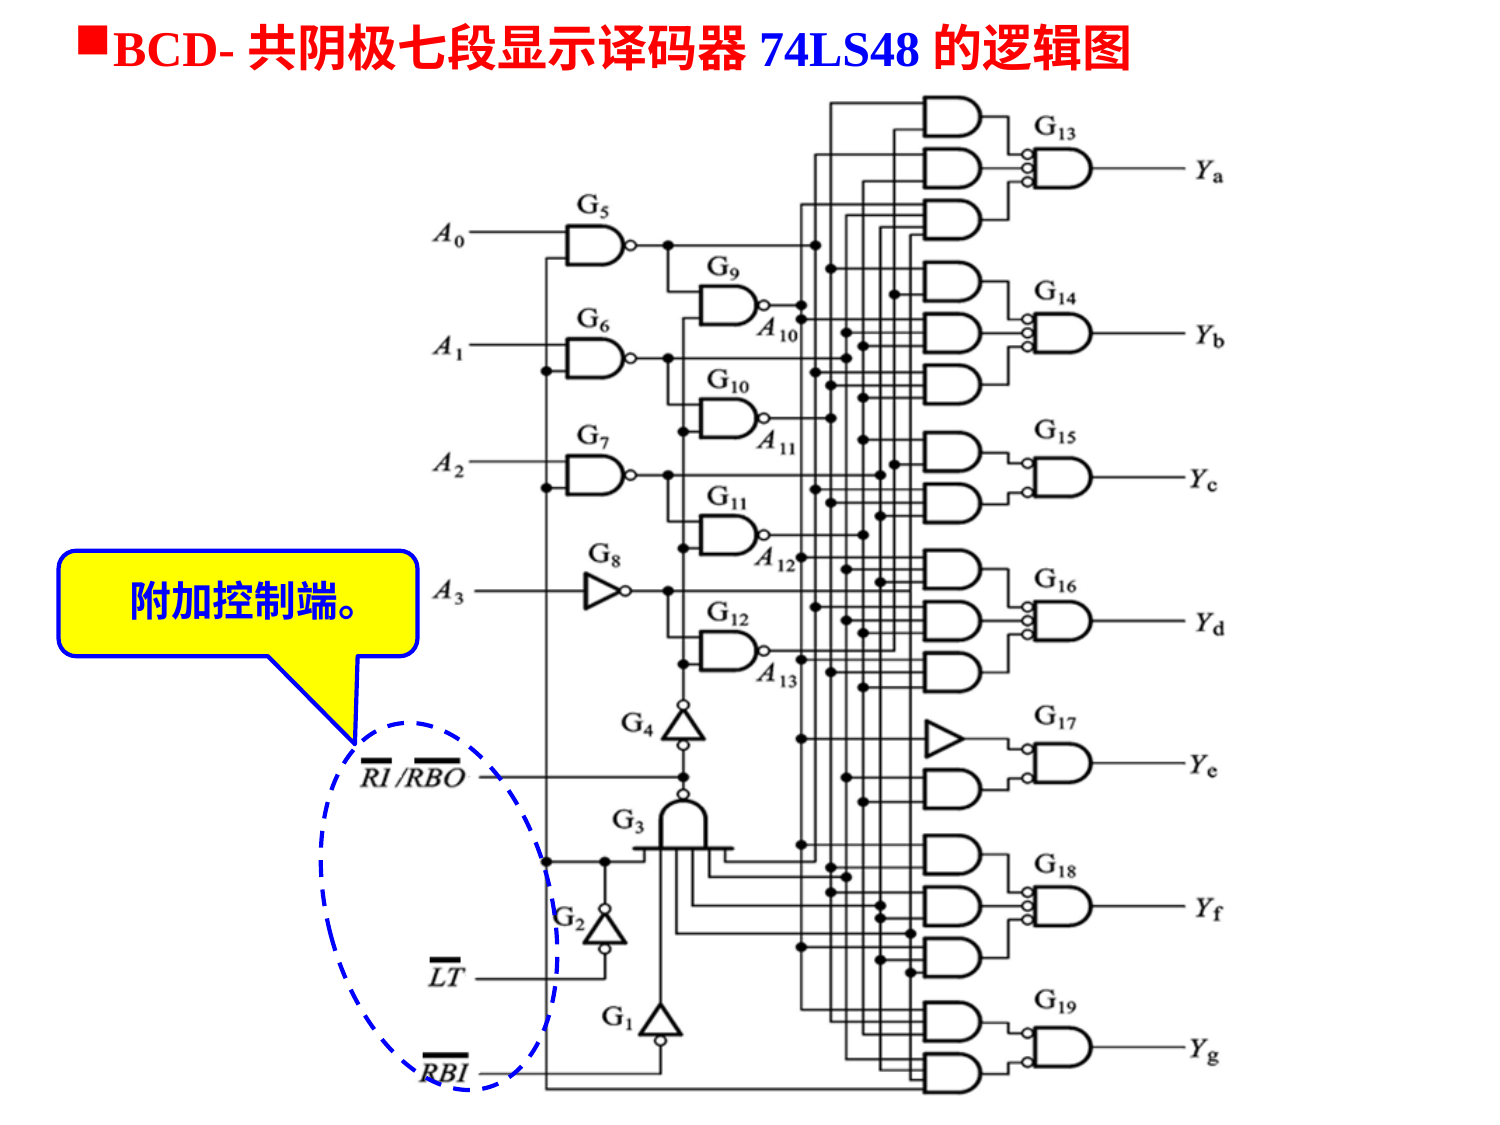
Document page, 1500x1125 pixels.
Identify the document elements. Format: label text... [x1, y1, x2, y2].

picture [343, 93, 1233, 1101]
text_box BCD-共阴极七段显示译码器74LS48的逻辑图 [60, 9, 1407, 94]
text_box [58, 550, 552, 1095]
